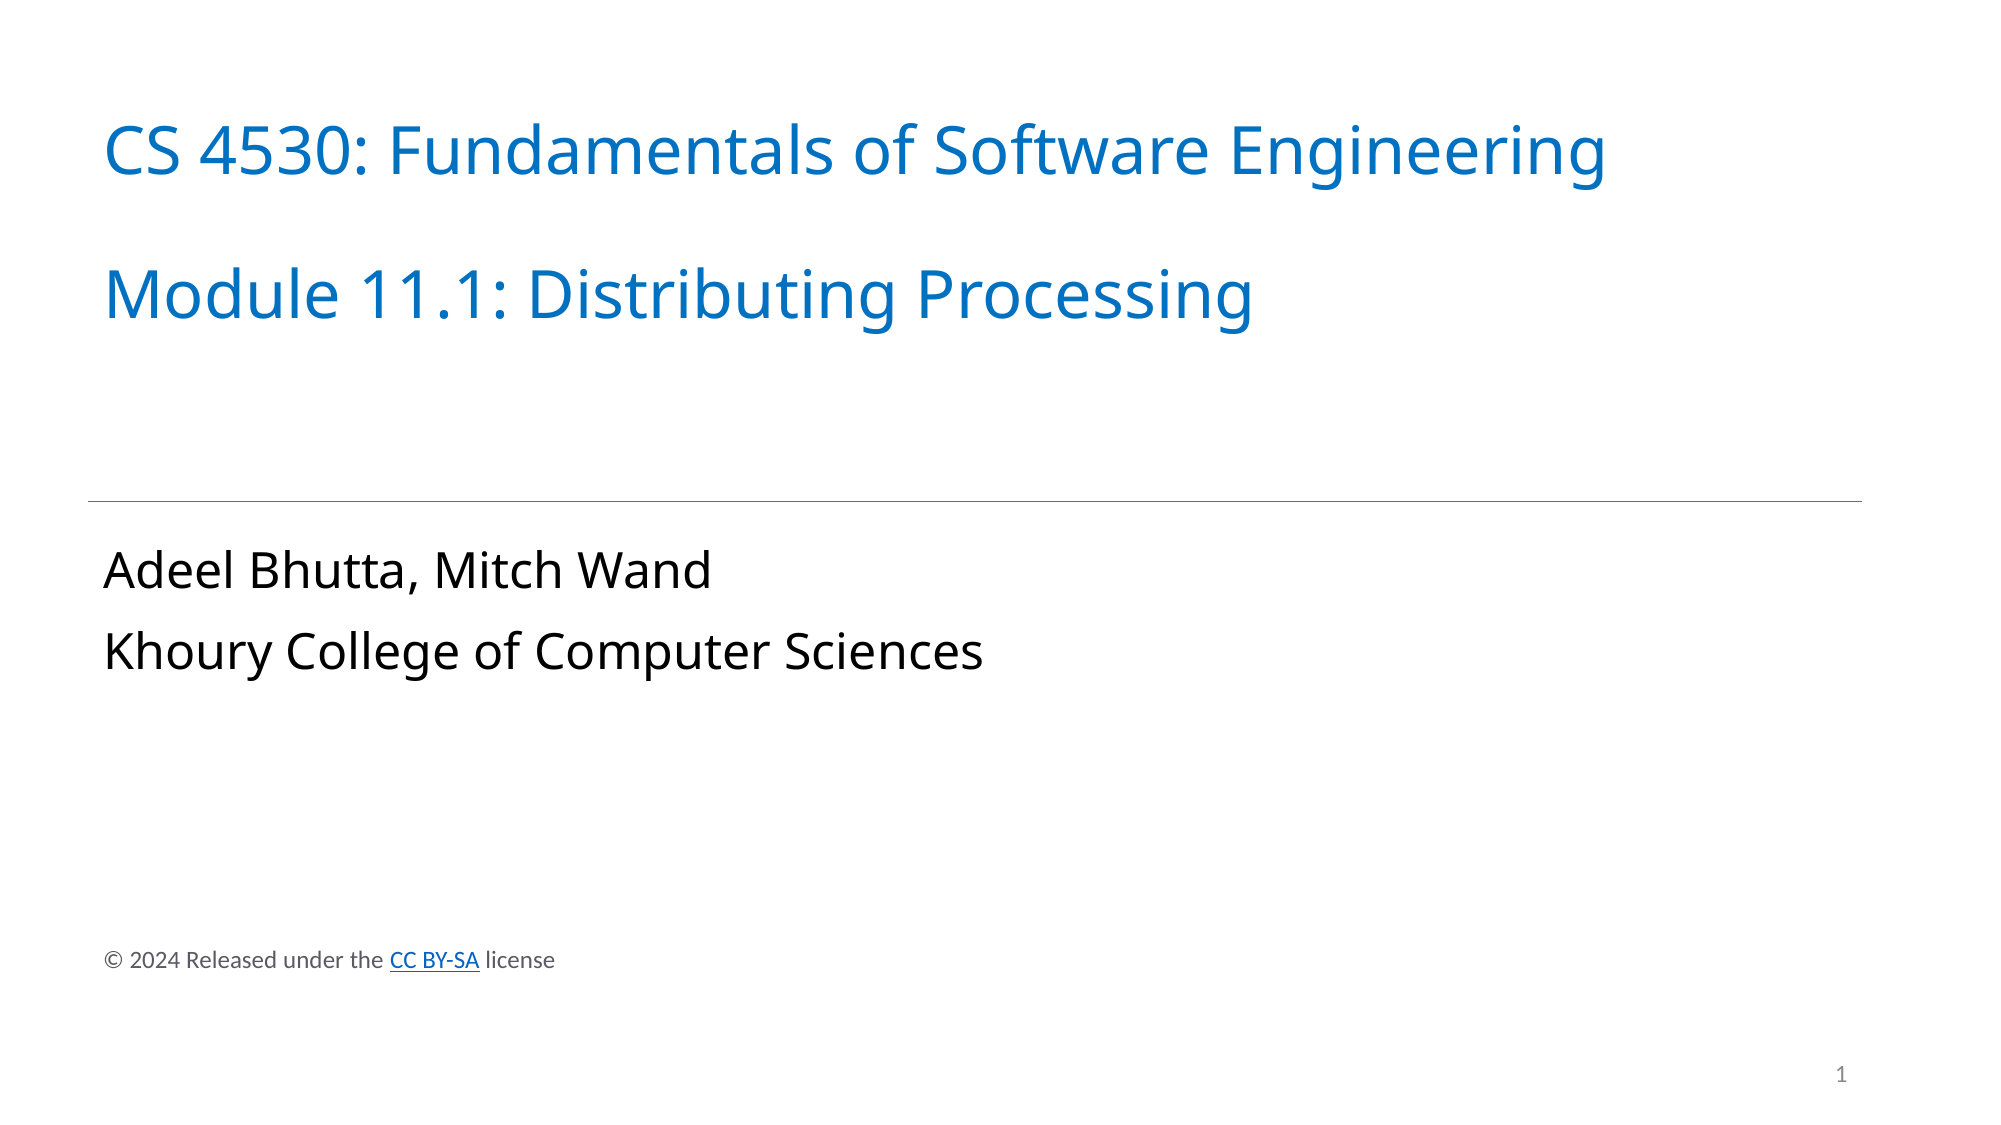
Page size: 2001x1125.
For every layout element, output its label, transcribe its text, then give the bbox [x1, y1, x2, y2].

subtitle Adeel Bhutta, Mitch Wand Khoury College of Computer Sciences [88, 531, 1750, 803]
text_box © 2024 Released under the CC BY-SA license [88, 936, 1089, 982]
slide_number 1 [1412, 1042, 1863, 1103]
title CS 4530: Fundamentals of Software Engineering Module 11.1: Distributing Processing [88, 109, 1863, 501]
